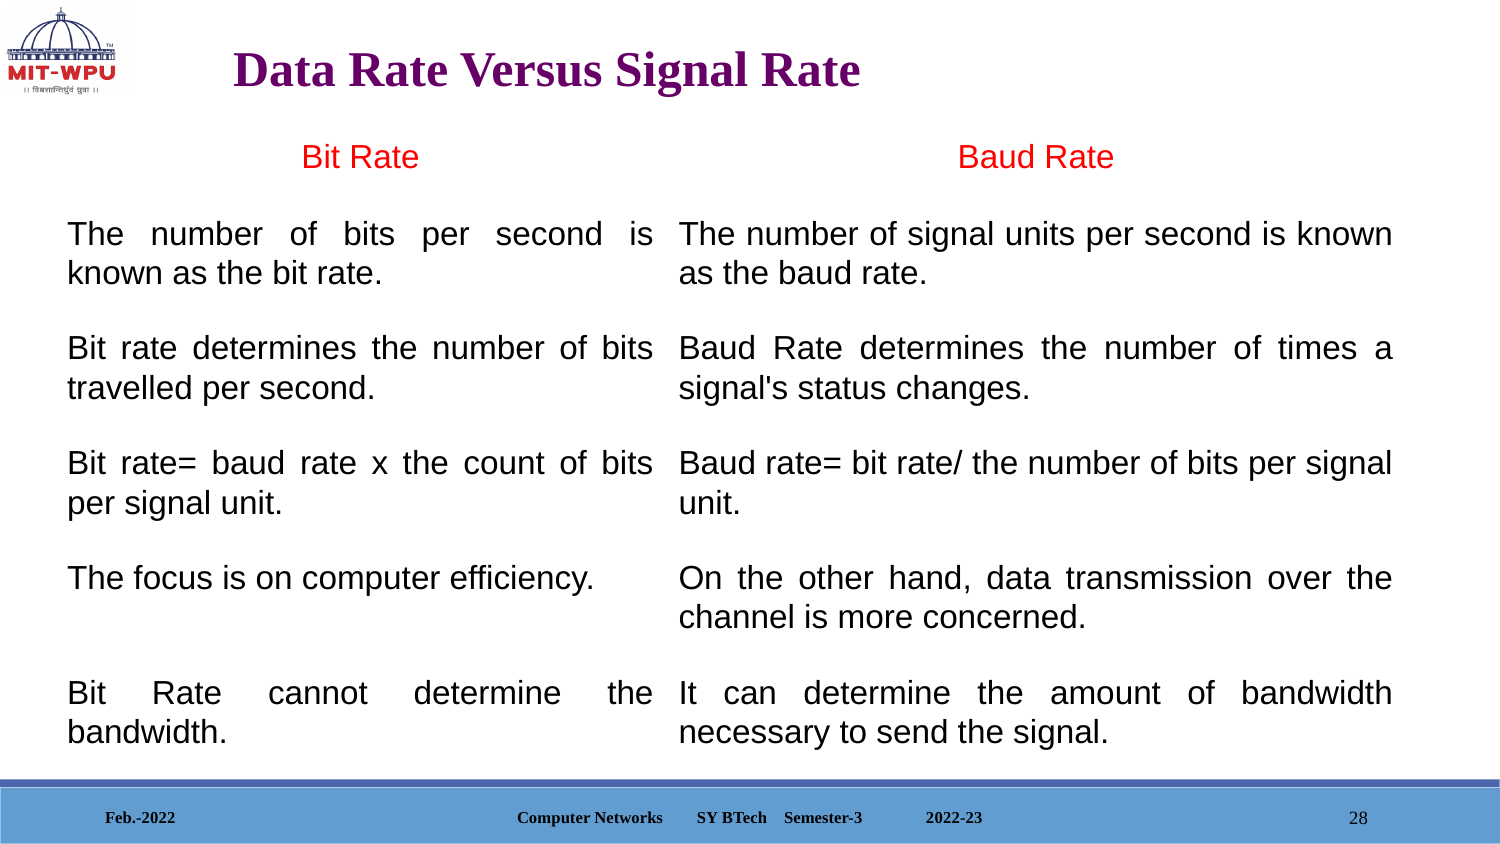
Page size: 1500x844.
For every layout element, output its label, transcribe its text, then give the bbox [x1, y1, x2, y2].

table_cell The number of bits per second is known as the bit rate. [55, 200, 666, 315]
text_box Data Rate Versus Signal Rate [221, 30, 1426, 133]
table_cell Baud rate= bit rate/ the number of bits per signal unit. [666, 430, 1406, 545]
table_cell Bit rate= baud rate x the count of bits per signal unit. [55, 430, 666, 545]
table_cell It can determine the amount of bandwidth necessary to send the signal. [666, 659, 1406, 774]
table_header Baud Rate [666, 118, 1406, 200]
table_cell Baud Rate determines the number of times a signal's status changes. [666, 315, 1406, 430]
table_cell The focus is on computer efficiency. [55, 545, 666, 659]
table_header Bit Rate [55, 118, 666, 200]
slide_number Feb.-2022 [93, 794, 432, 840]
footer Computer Networks SY BTech Semester-3 2022-23 [453, 794, 1047, 840]
table_cell The number of signal units per second is known as the baud rate. [666, 200, 1406, 315]
table_cell Bit Rate cannot determine the bandwidth. [55, 659, 666, 774]
picture [6, 7, 129, 95]
table_cell On the other hand, data transmission over the channel is more concerned. [666, 545, 1406, 659]
table_cell Bit rate determines the number of bits travelled per second. [55, 315, 666, 430]
slide_number ‹#› [1218, 794, 1380, 840]
